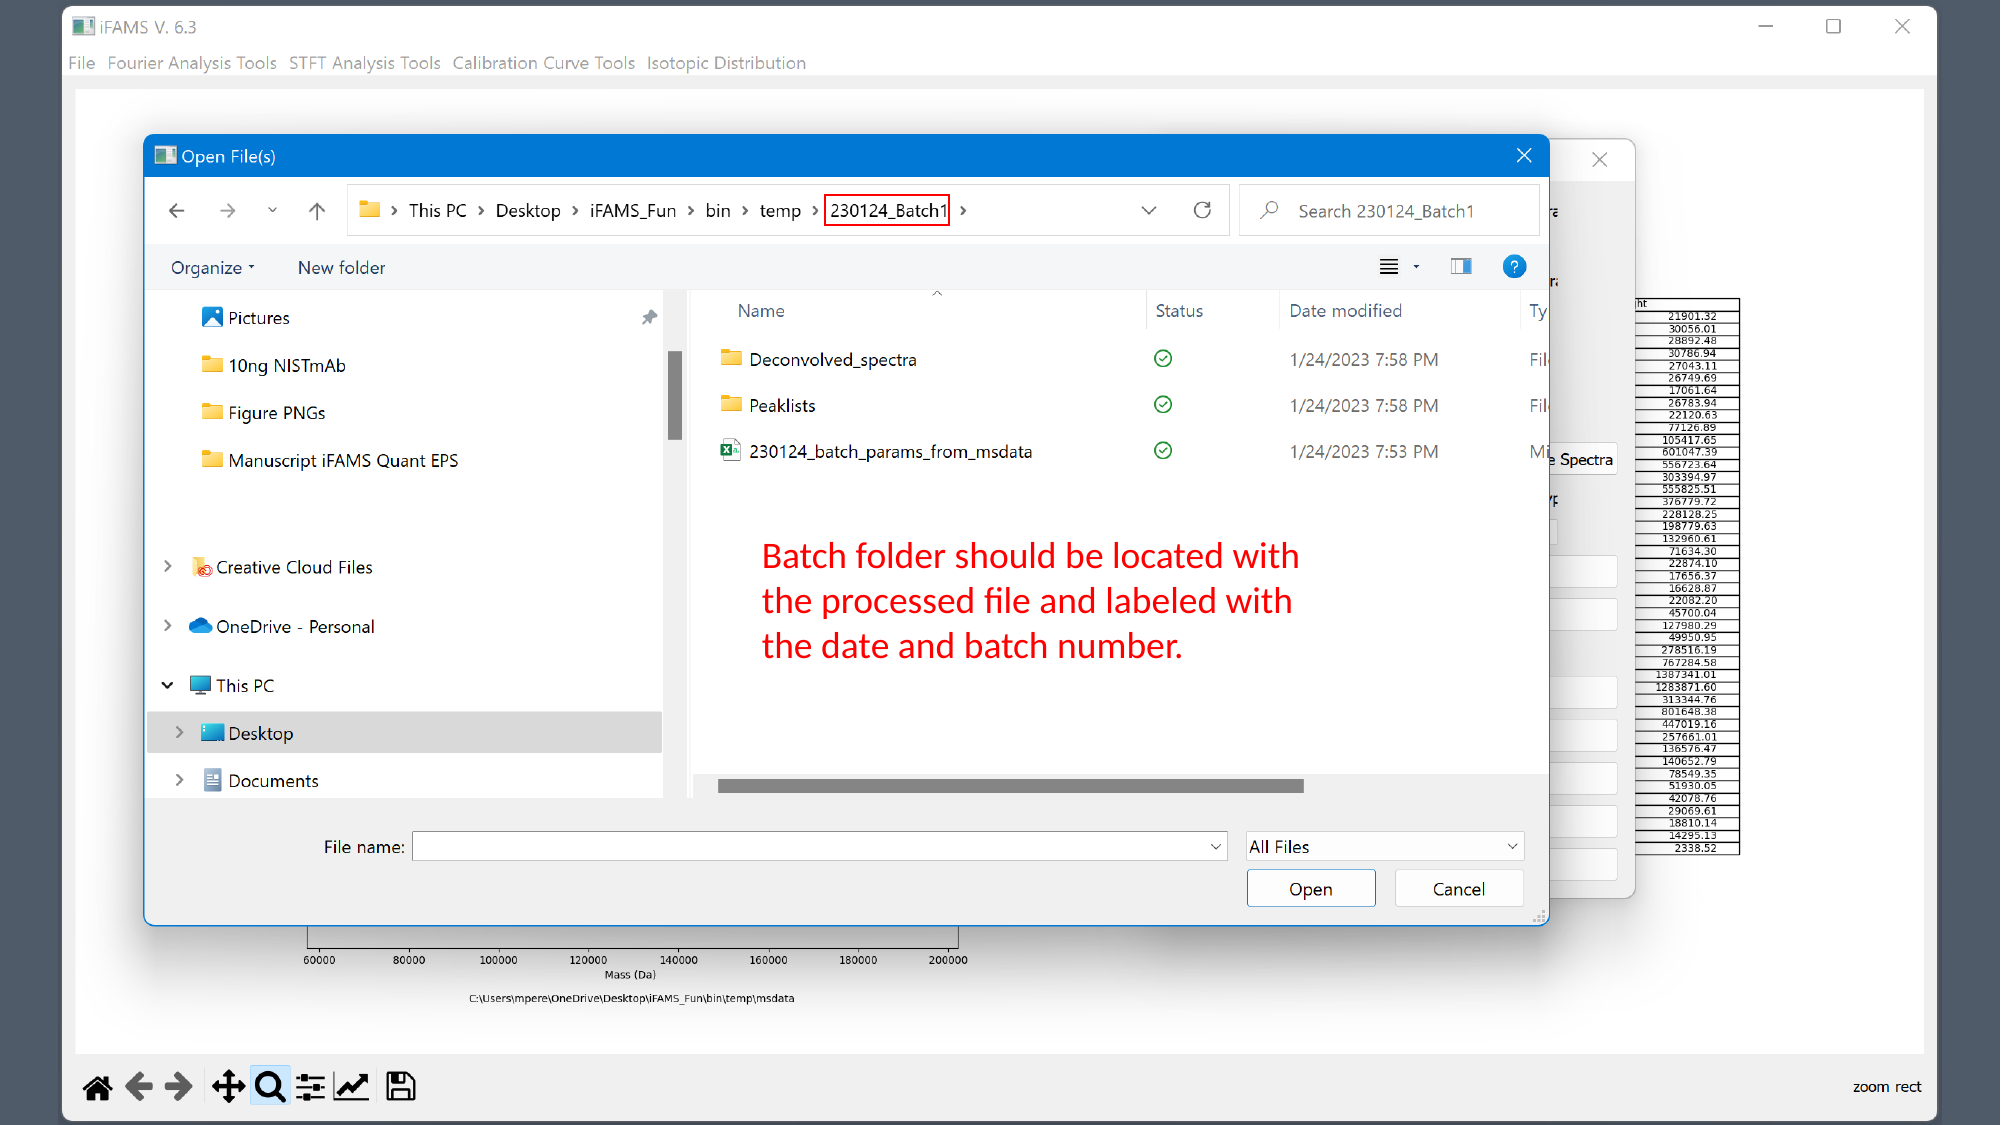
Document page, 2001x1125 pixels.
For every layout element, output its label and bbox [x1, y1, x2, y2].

text_box [58, 0, 1942, 1125]
